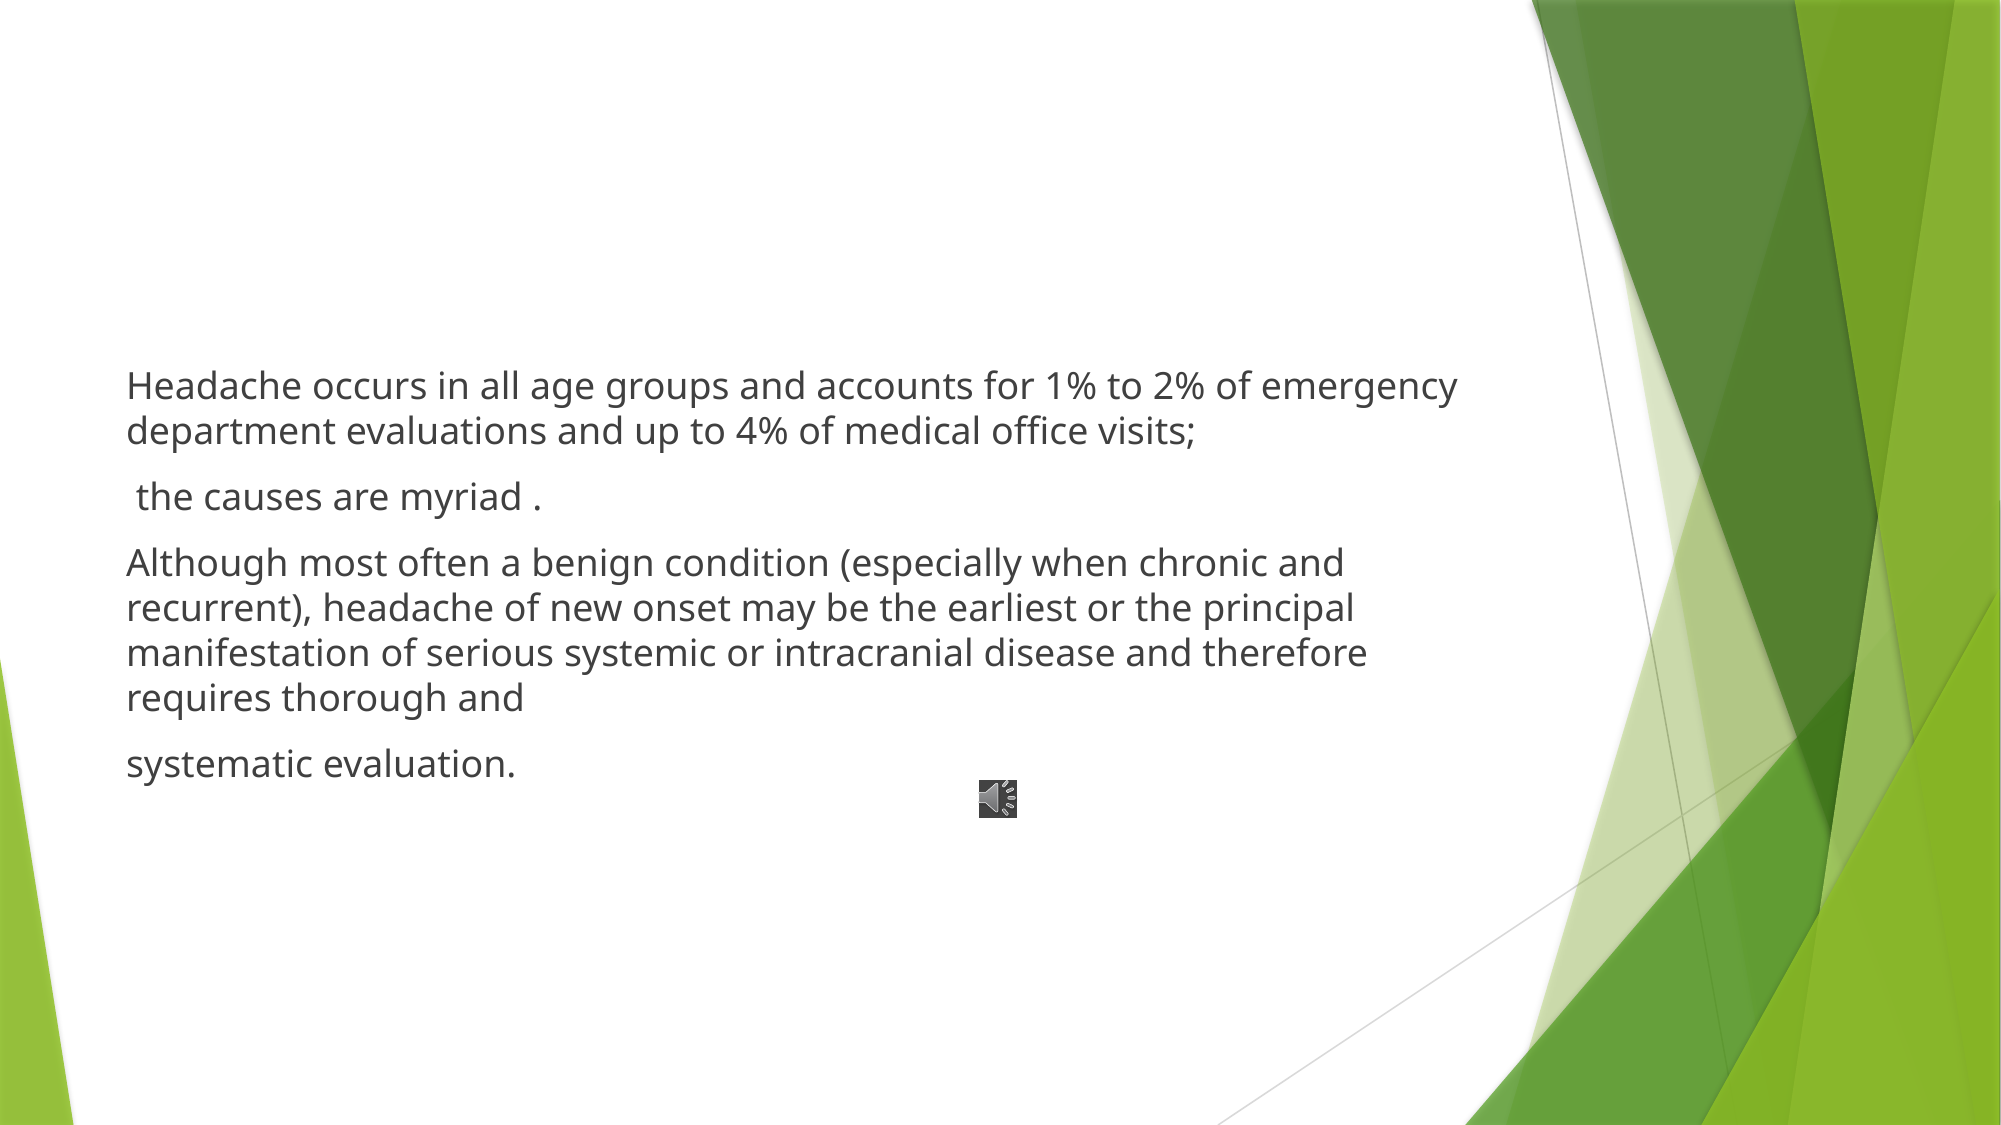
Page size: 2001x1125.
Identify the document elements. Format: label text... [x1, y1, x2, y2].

list Headache occurs in all age groups and accounts for 1% to 2% of emergency department evaluations and up to 4% of medical office visits; the causes are myriad . Although most often a benign condition (especially when chronic and recurrent), headache of new onset may be the earliest or the principal manifestation of serious systemic or intracranial disease and therefore requires thorough and systematic evaluation. [111, 354, 1522, 992]
picture [977, 778, 1019, 820]
